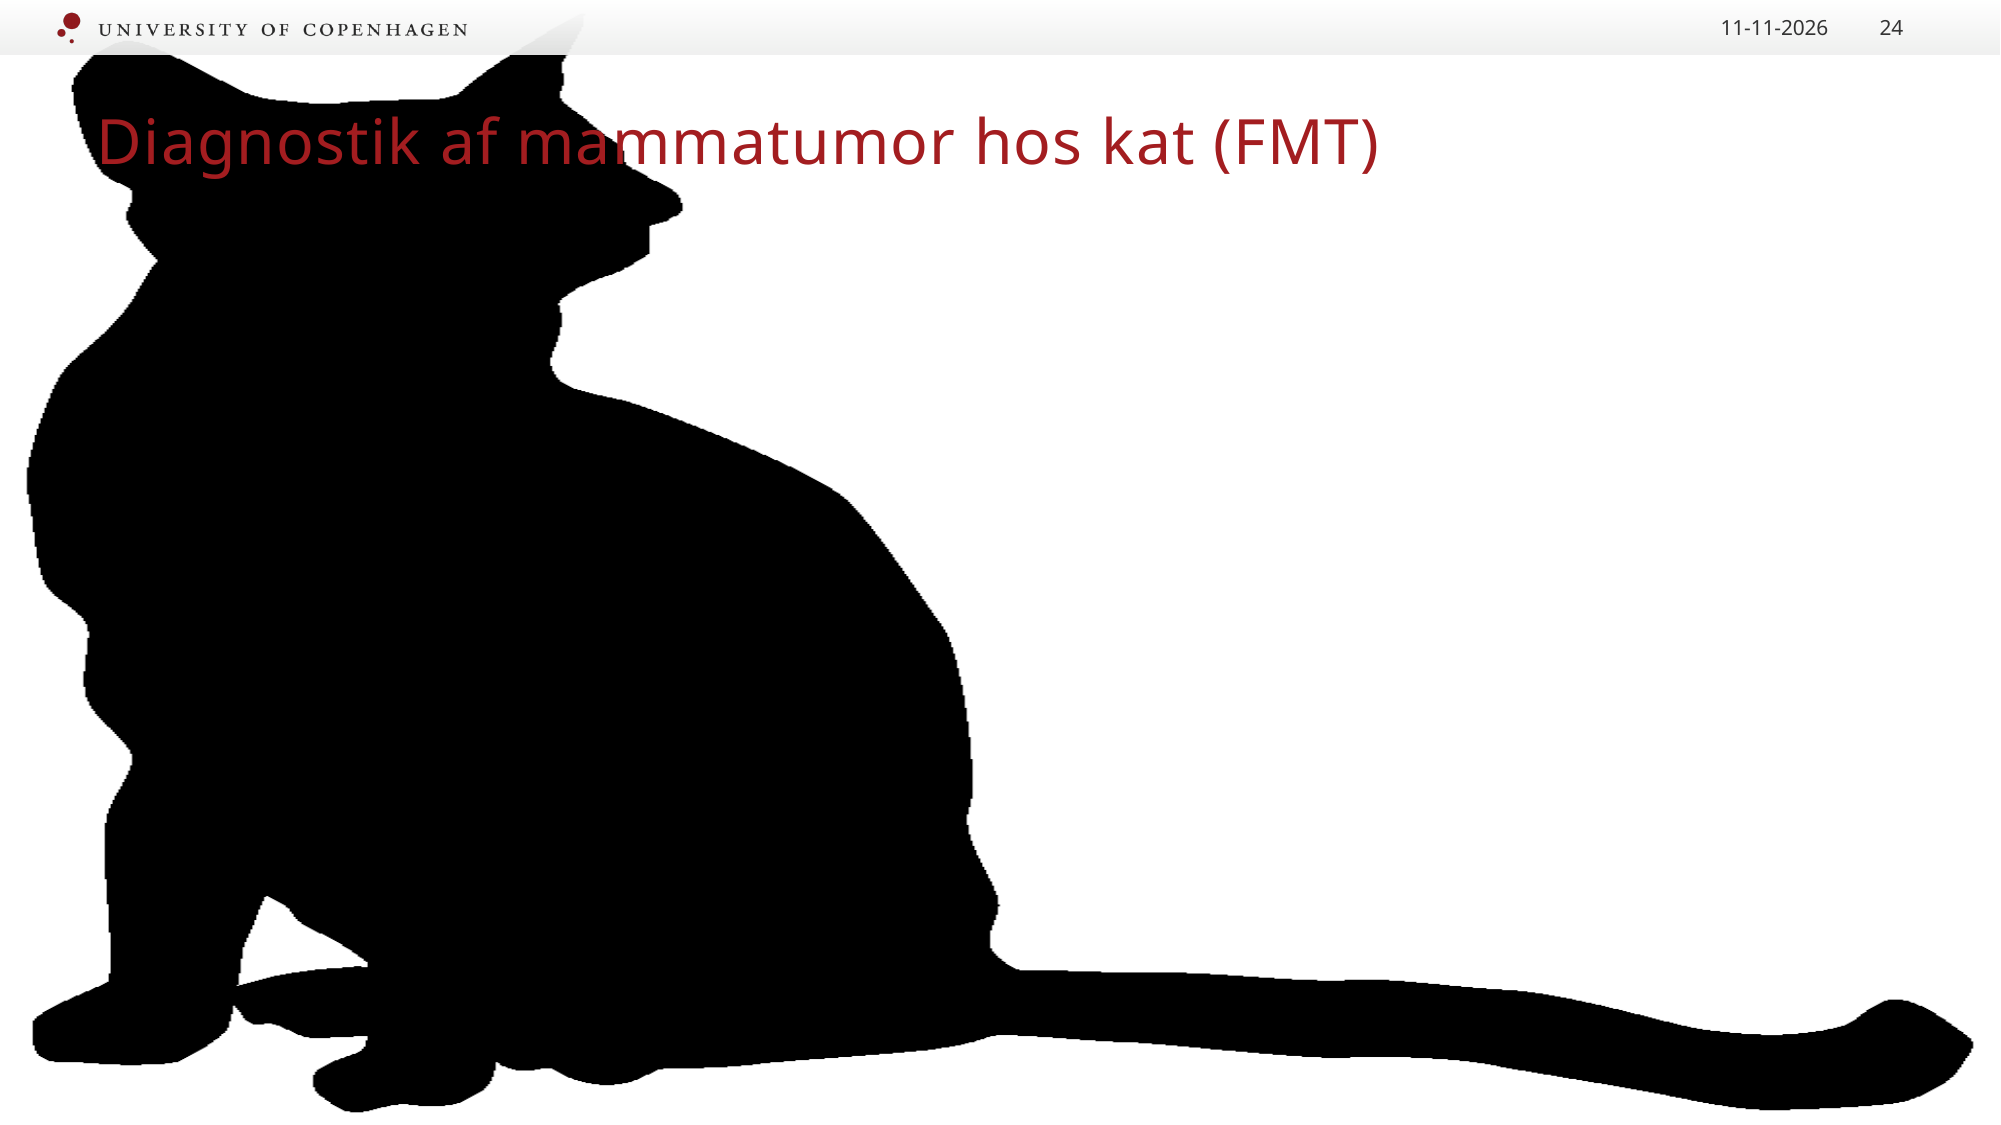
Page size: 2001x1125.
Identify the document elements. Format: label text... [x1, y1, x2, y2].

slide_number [1694, 14, 1829, 43]
slide_number 24 [1840, 14, 1904, 43]
picture [92, 15, 475, 42]
title Diagnostik af mammatumor hos kat (FMT) [96, 101, 1904, 244]
picture [0, 0, 2001, 1125]
